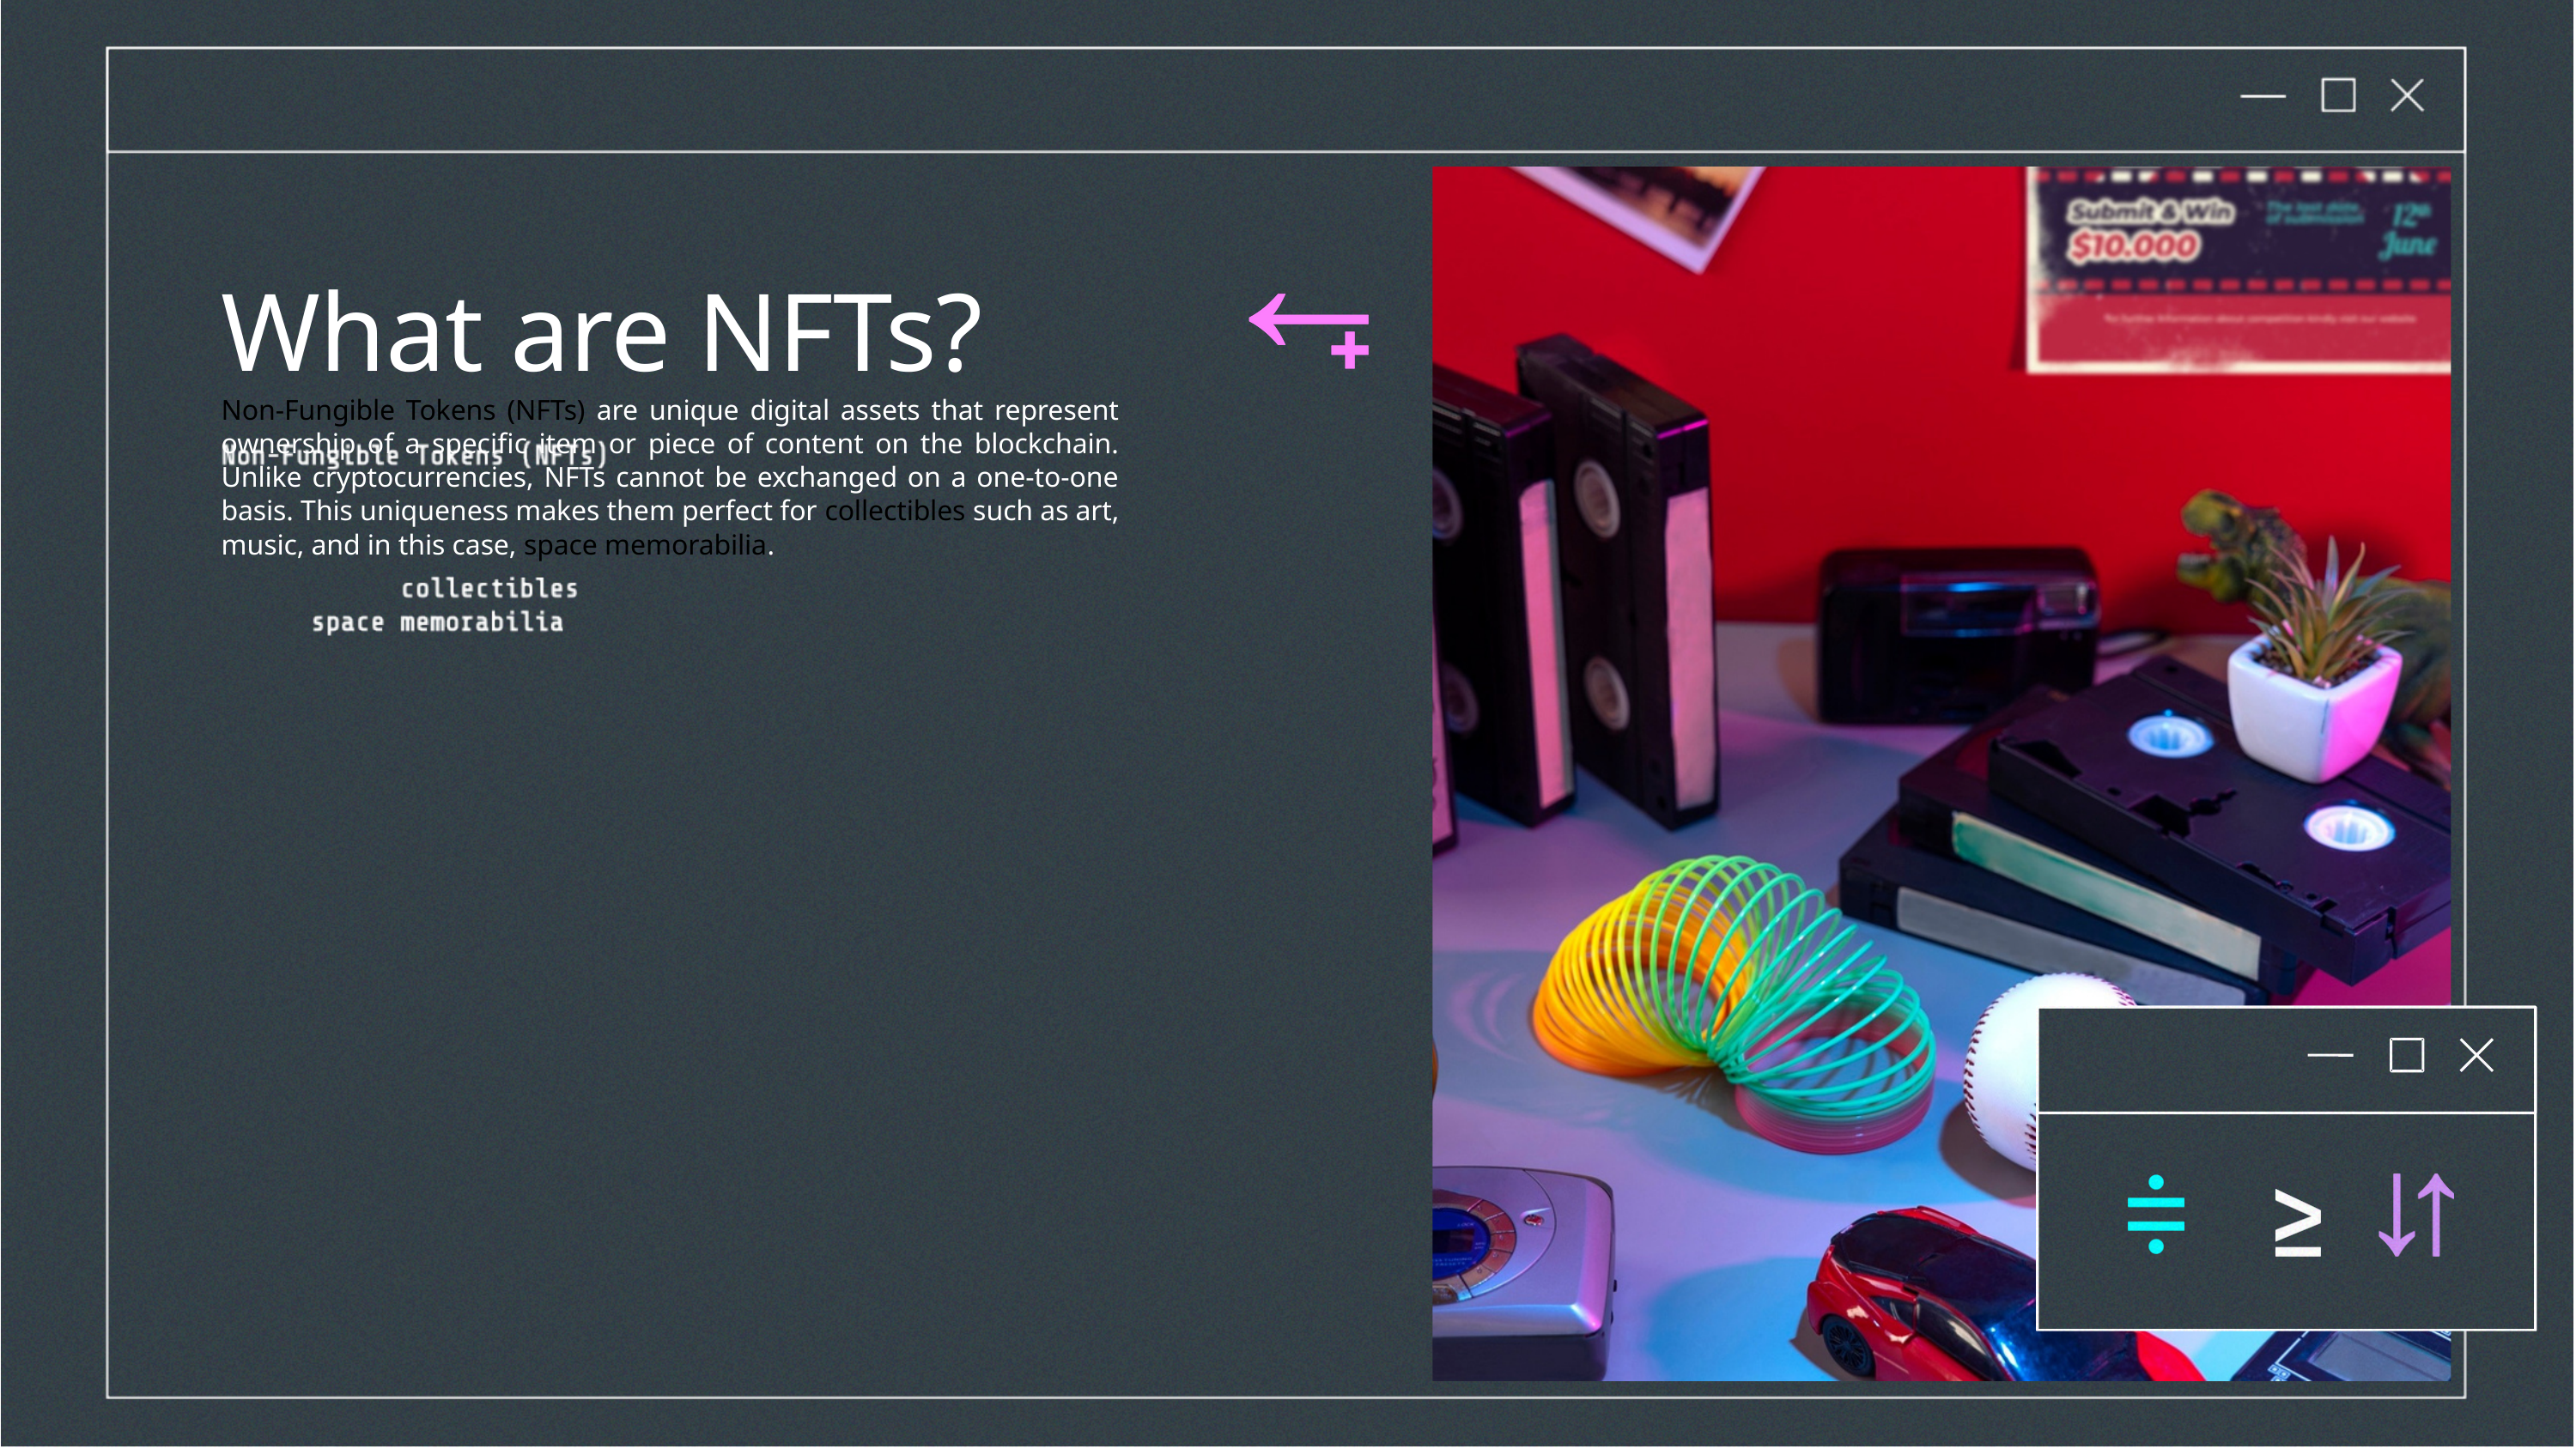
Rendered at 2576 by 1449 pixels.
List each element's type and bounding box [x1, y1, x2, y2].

text_box [2026, 996, 2546, 1341]
text_box [0, 0, 2574, 1447]
